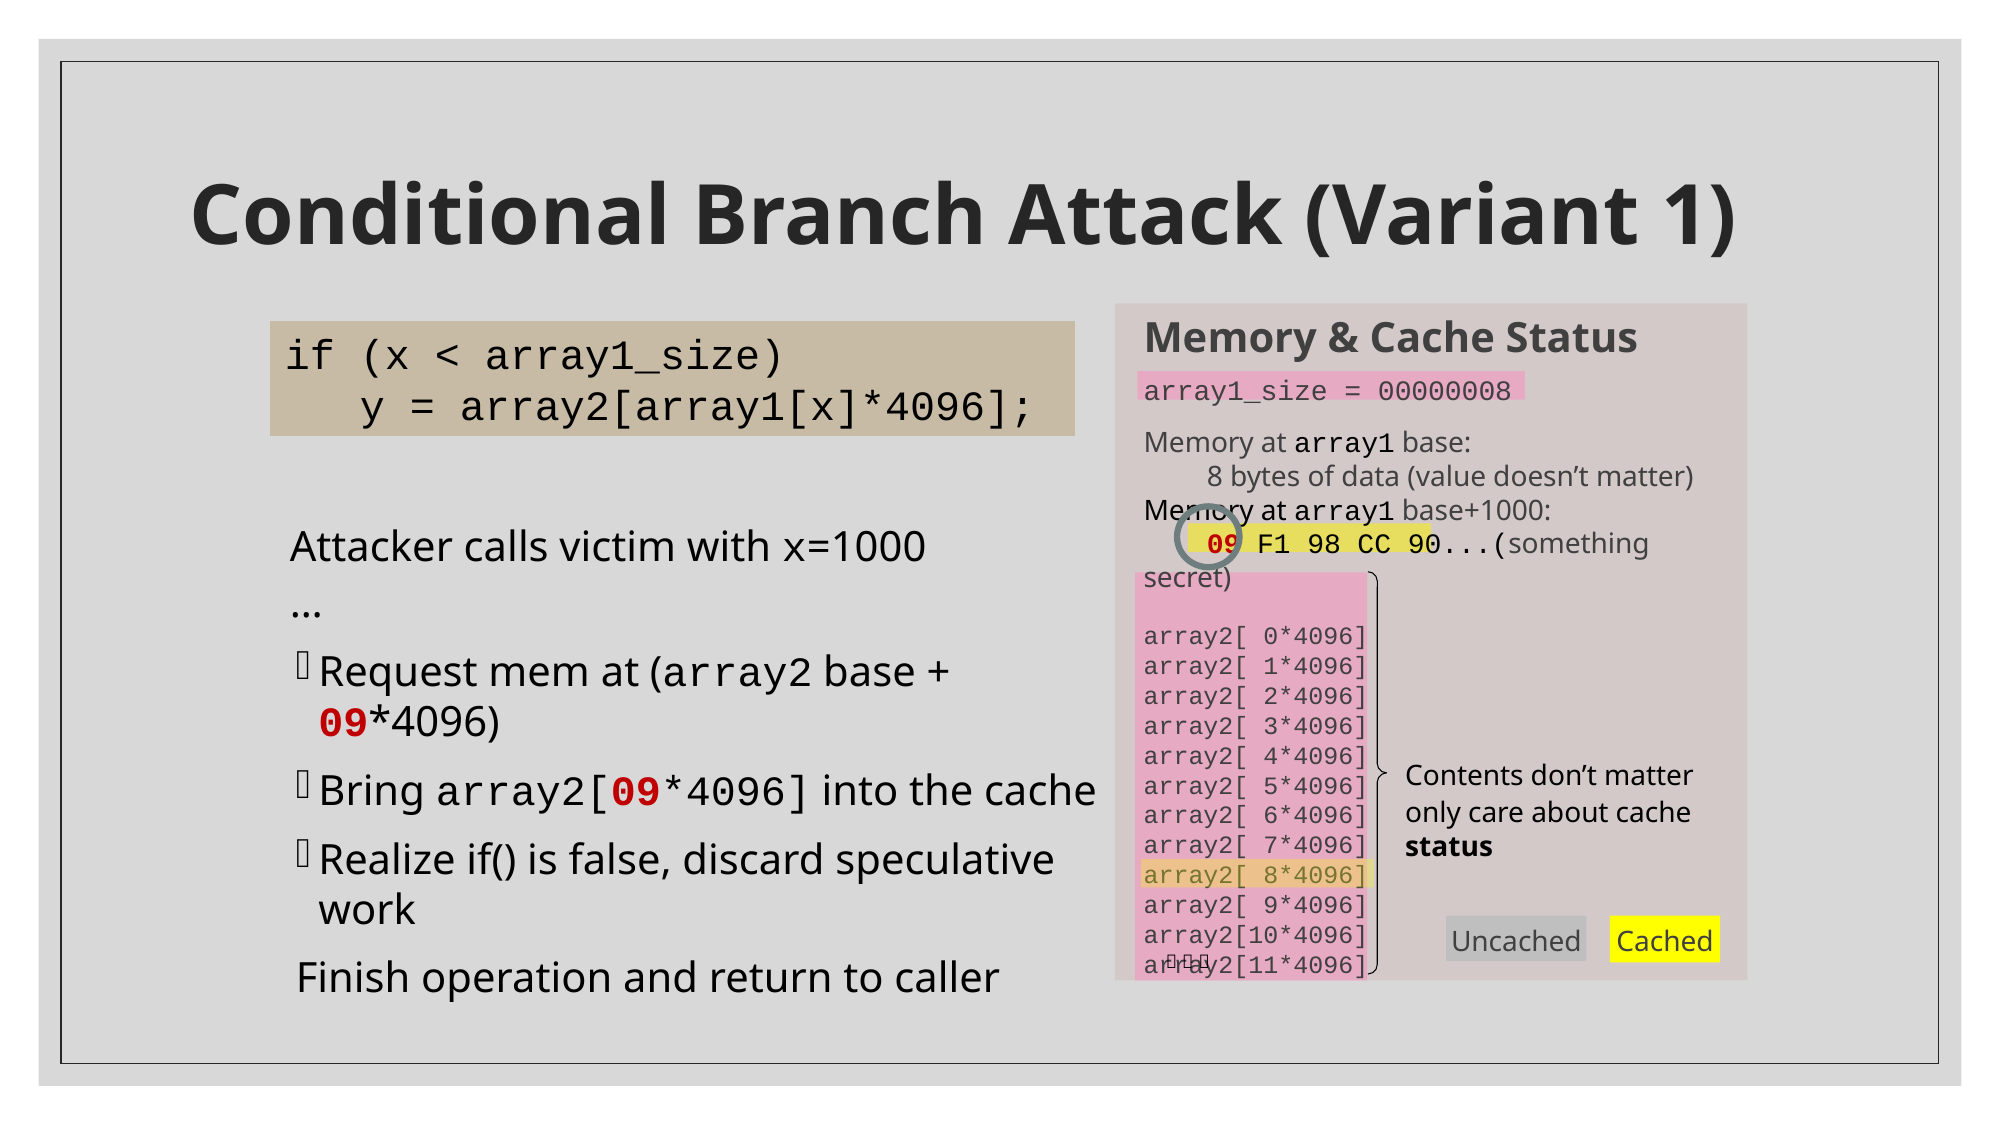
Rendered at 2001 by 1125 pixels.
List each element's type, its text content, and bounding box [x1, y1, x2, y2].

text_box Cached [1609, 915, 1721, 963]
text_box    [1150, 942, 1226, 980]
text_box [1140, 858, 1374, 888]
text_box Uncached [1446, 915, 1587, 962]
text_box [1367, 571, 1388, 975]
text_box only care about cache status [1390, 787, 1788, 870]
title Conditional Branch Attack (Variant 1) [174, 105, 1825, 331]
text_box if (x < array1_size) y = array2[array1[x]*4096]; [270, 331, 1075, 436]
text_box Attacker calls victim with x=1000 … Request mem at (array2 base + 09*4096) Bring array2[09*4096] into the cache Realize if() is false, discard speculative work Finish operation and return to caller [274, 512, 1113, 1009]
text_box Contents don’t matter [1390, 749, 1750, 787]
text_box Memory & Cache Status array1_size = 00000008 Memory at array1 base: 8 bytes of data (value doesn’t matter) Memory at array1 base+1000: 09 F1 98 CC 90...(something secret) array2[ 0*4096] array2[ 1*4096] array2[ 2*4096] array2[ 3*4096] array2[ 4*4096] array2[ 5*4096] array2[ 6*4096] array2[ 7*4096] array2[ 8*4096] array2[ 9*4096] array2[10*4096] array2[11*4096] [1114, 331, 1748, 981]
text_box [1175, 505, 1241, 569]
